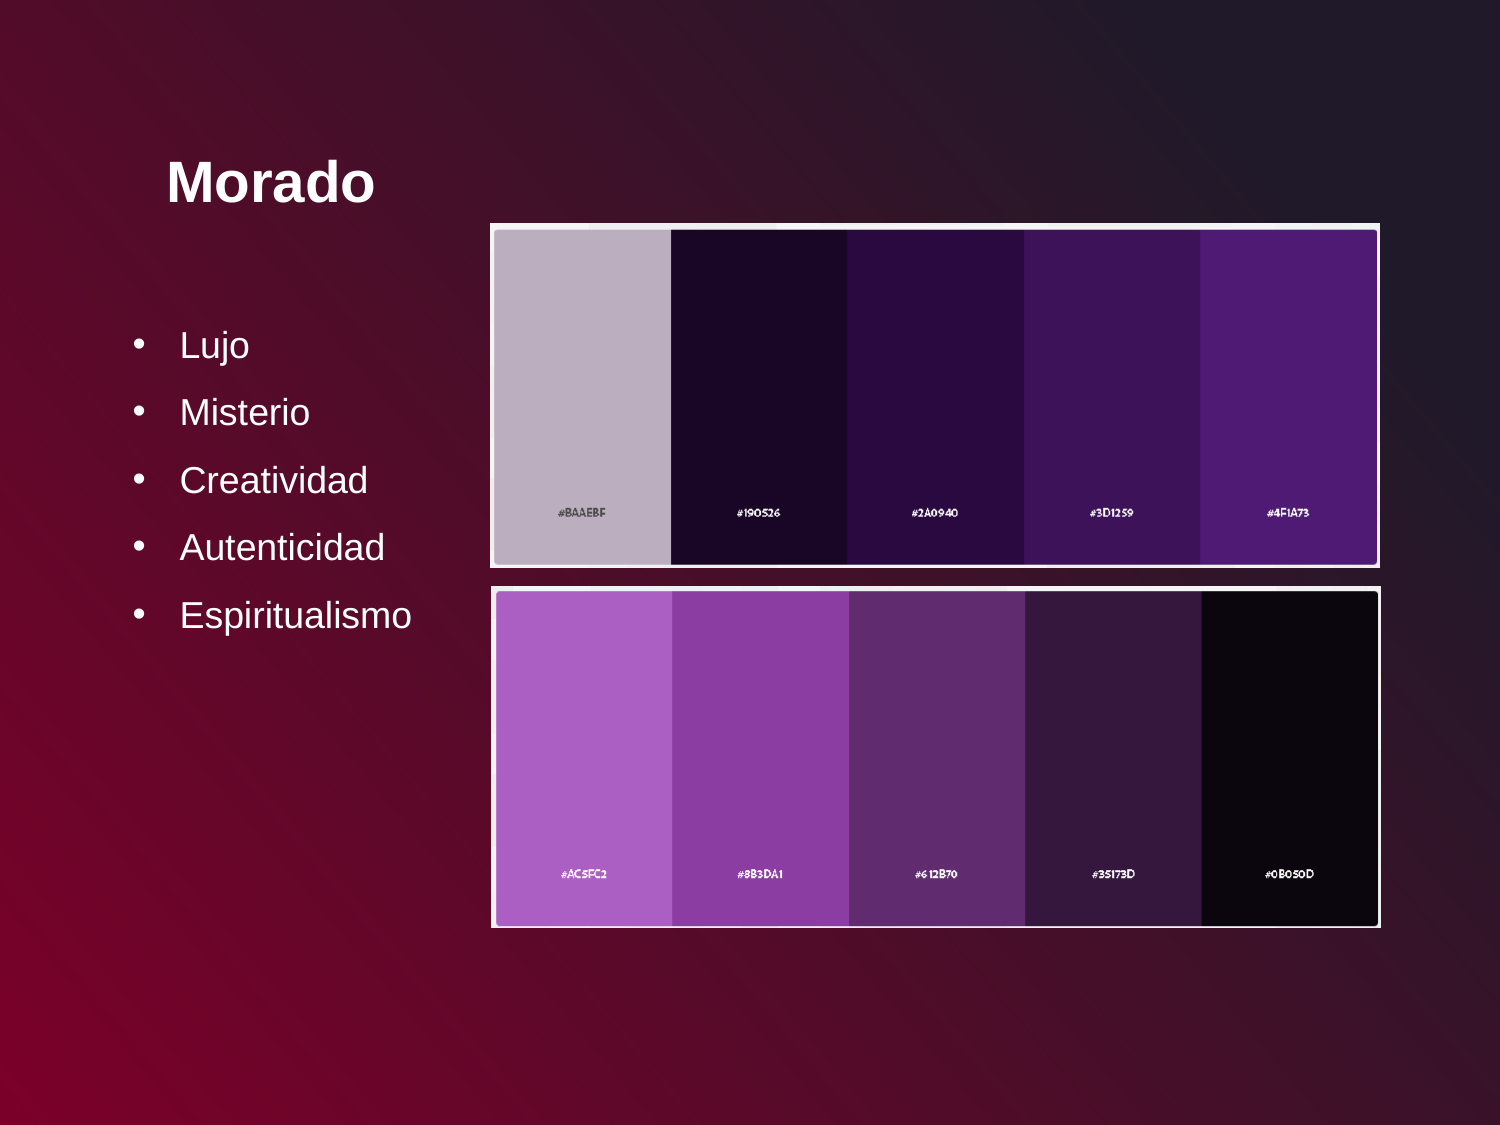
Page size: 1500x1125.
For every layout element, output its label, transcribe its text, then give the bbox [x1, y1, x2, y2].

picture [491, 585, 1381, 929]
text_box Lujo Misterio Creatividad Autenticidad Espiritualismo [117, 290, 438, 643]
picture [489, 222, 1380, 569]
text_box Morado [151, 137, 392, 222]
